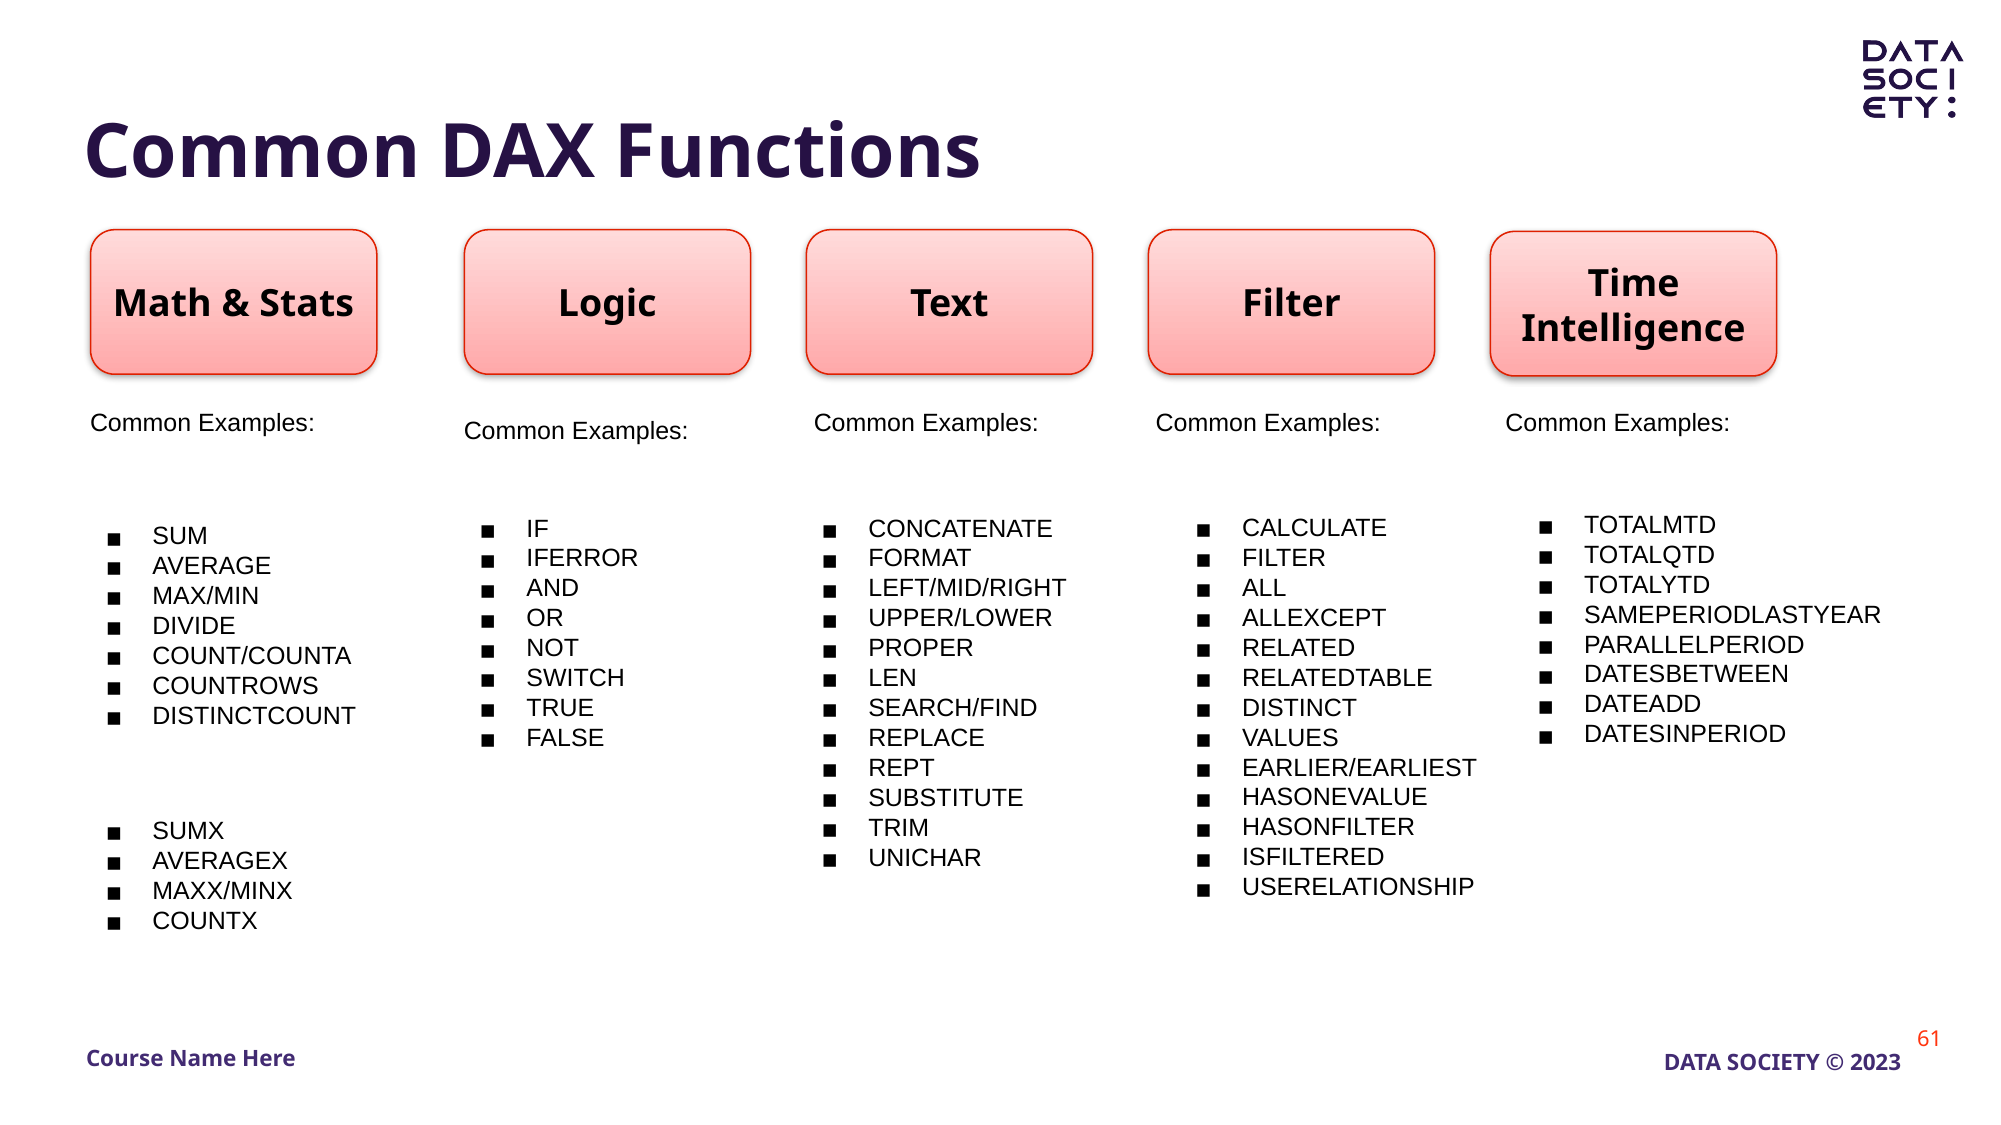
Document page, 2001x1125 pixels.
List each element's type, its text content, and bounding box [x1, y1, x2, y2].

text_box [74, 229, 1932, 944]
picture [1863, 40, 1964, 118]
title Common DAX Functions [68, 87, 1932, 213]
slide_number ‹#› [1837, 1007, 1958, 1071]
